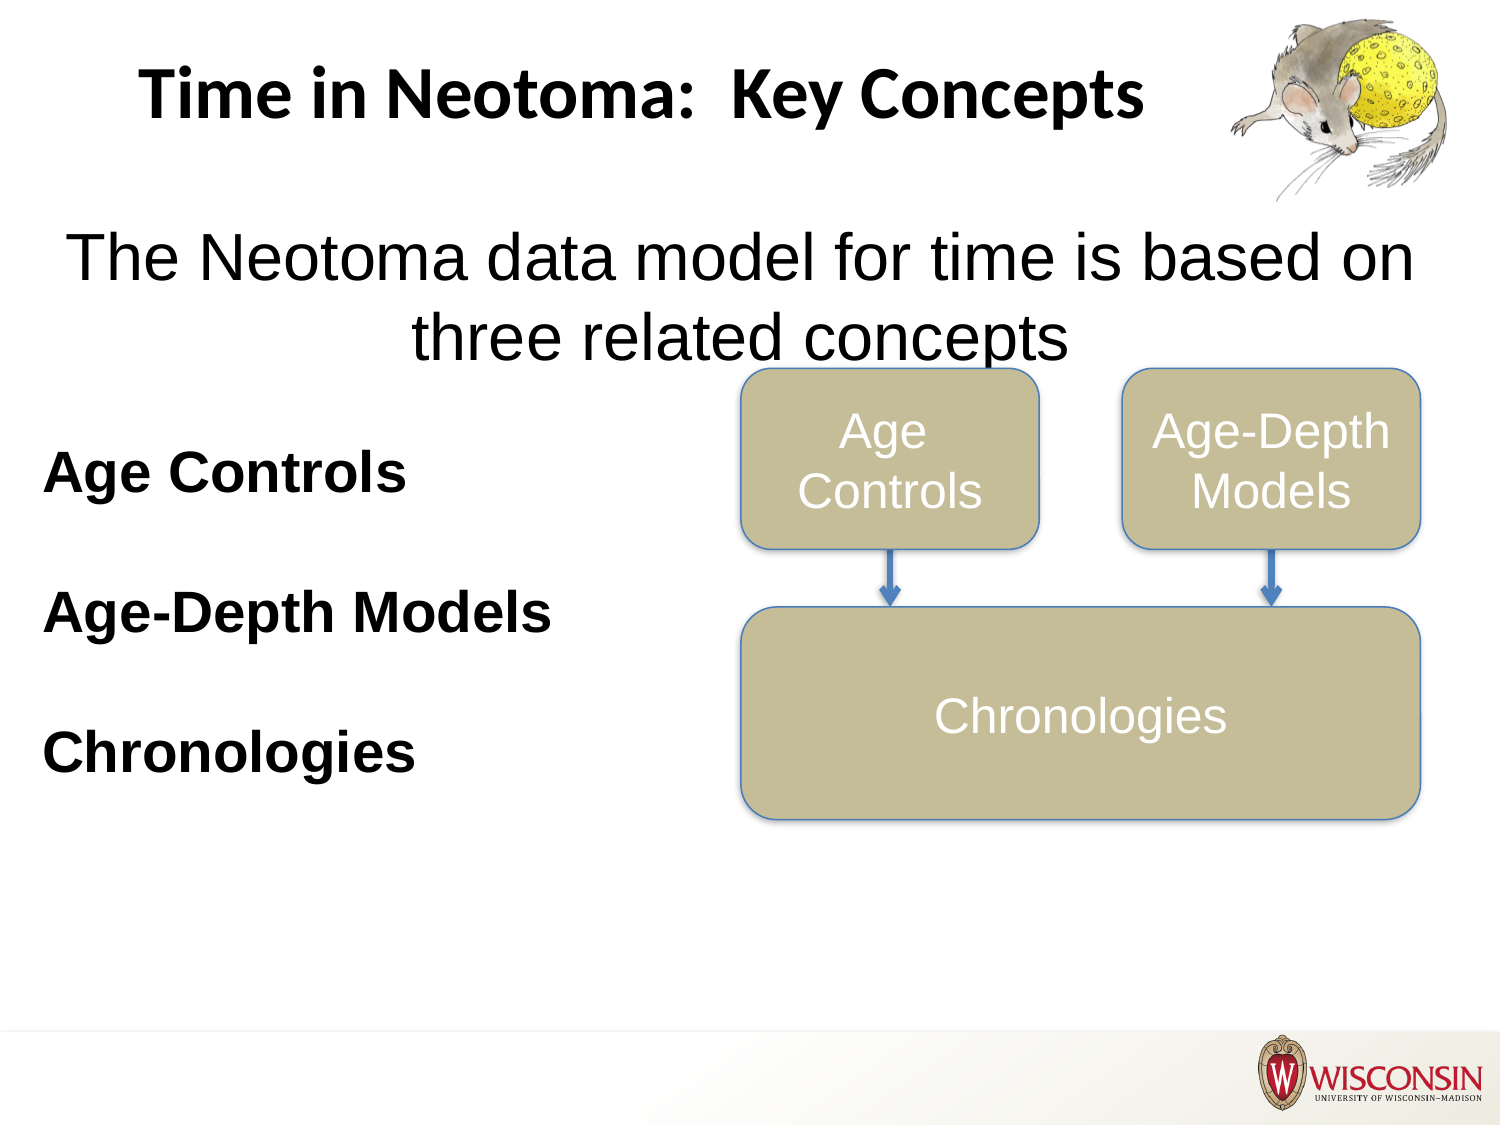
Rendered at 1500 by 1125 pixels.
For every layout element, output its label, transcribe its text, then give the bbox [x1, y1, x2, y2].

text_box Age Controls [740, 367, 1041, 551]
text_box Age-Depth Models [1121, 367, 1422, 551]
text_box Chronologies [740, 606, 1422, 821]
picture [1199, 0, 1500, 224]
picture [1258, 1033, 1484, 1111]
text_box The Neotoma data model for time is based on three related concepts Age Controls Age-Depth Models Chronologies [27, 206, 1455, 792]
text_box Time in Neotoma: Key Concepts [124, 35, 1162, 141]
